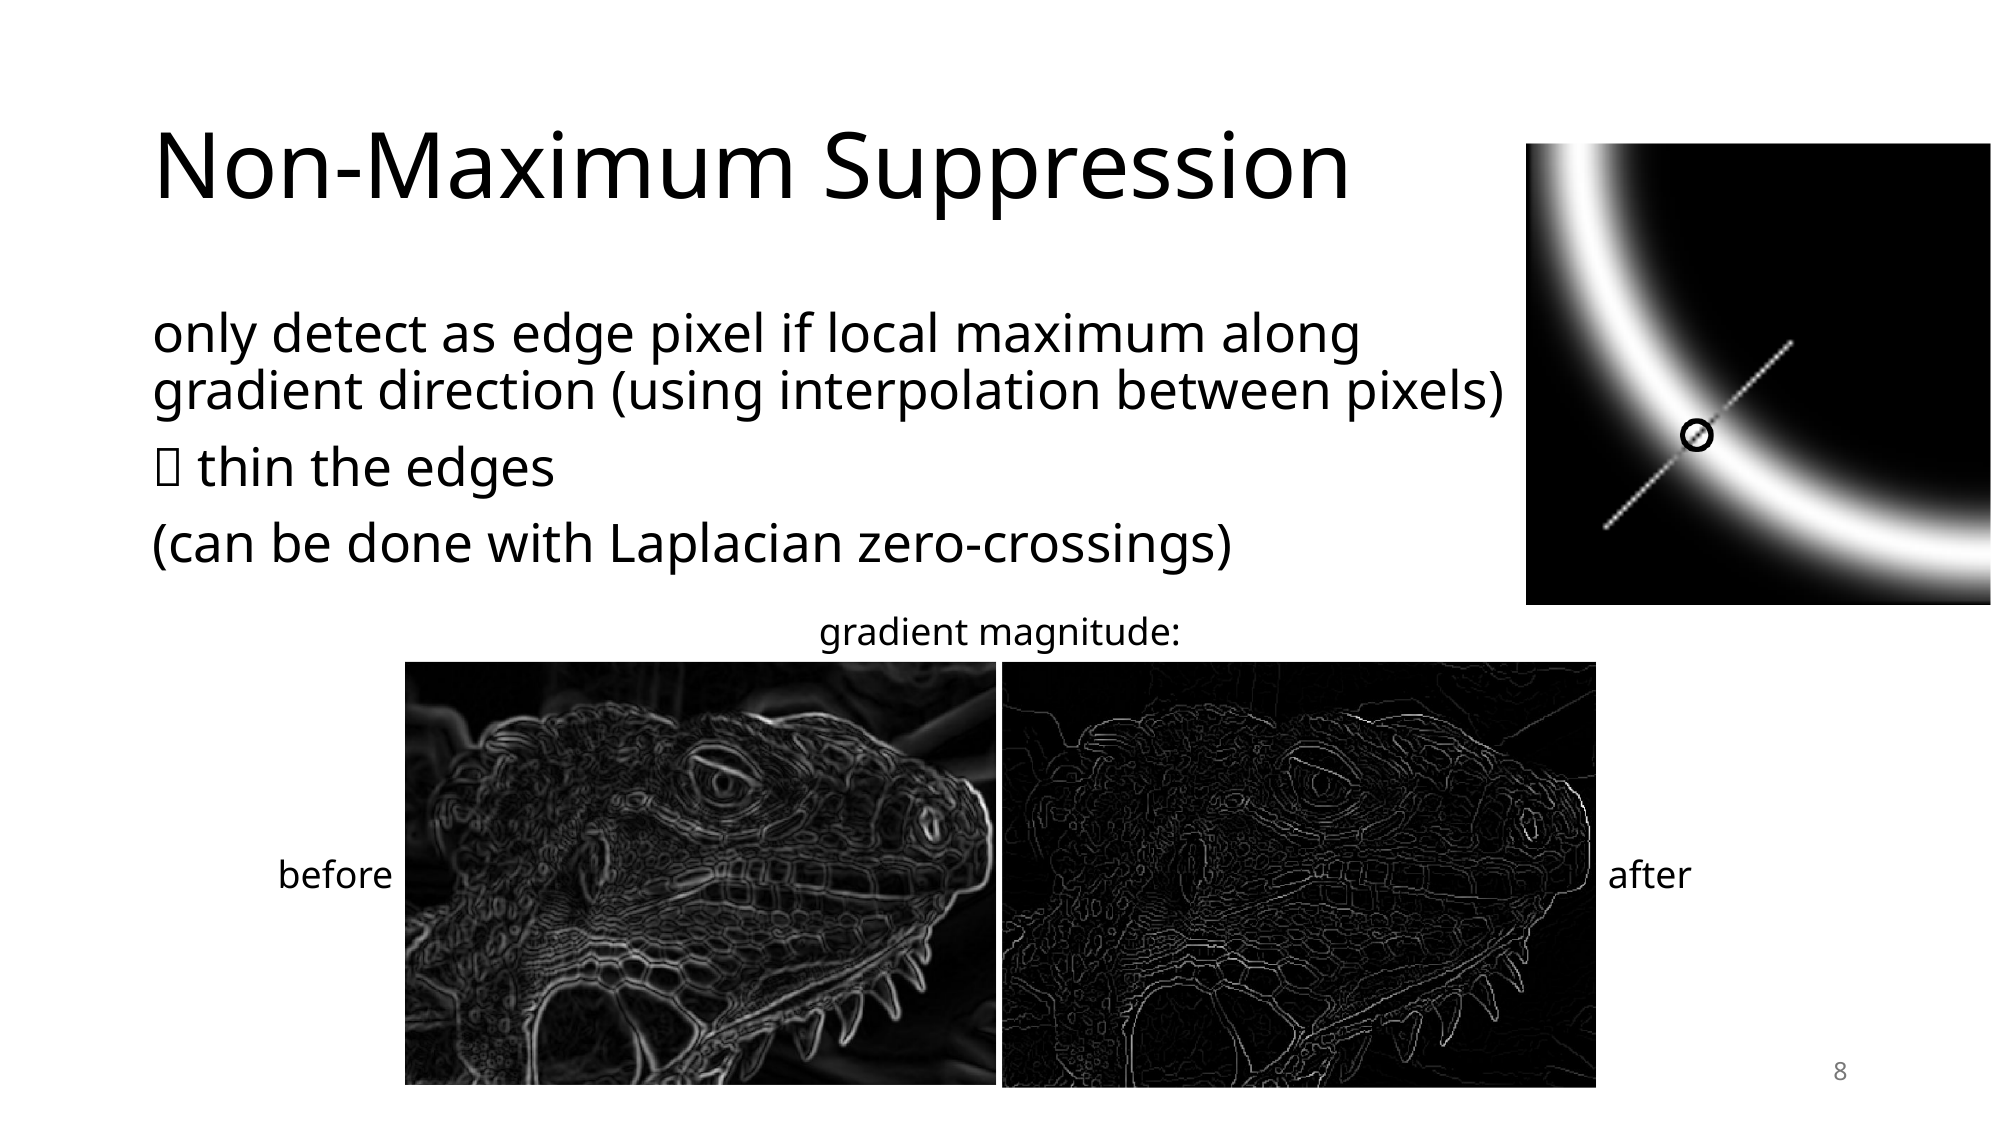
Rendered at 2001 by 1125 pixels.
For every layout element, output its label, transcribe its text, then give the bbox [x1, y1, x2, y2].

slide_number 8 [1412, 1042, 1863, 1103]
title Non-Maximum Suppression [137, 59, 1863, 278]
text_box before [262, 843, 402, 903]
text_box after [1598, 843, 1707, 903]
list only detect as edge pixel if local maximum along gradient direction (using interpolation between pixels)  thin the edges (can be done with Laplacian zero-crossings) [137, 299, 1523, 602]
picture [1523, 139, 1991, 606]
text_box gradient magnitude: [804, 601, 1196, 658]
picture [402, 658, 1598, 1089]
